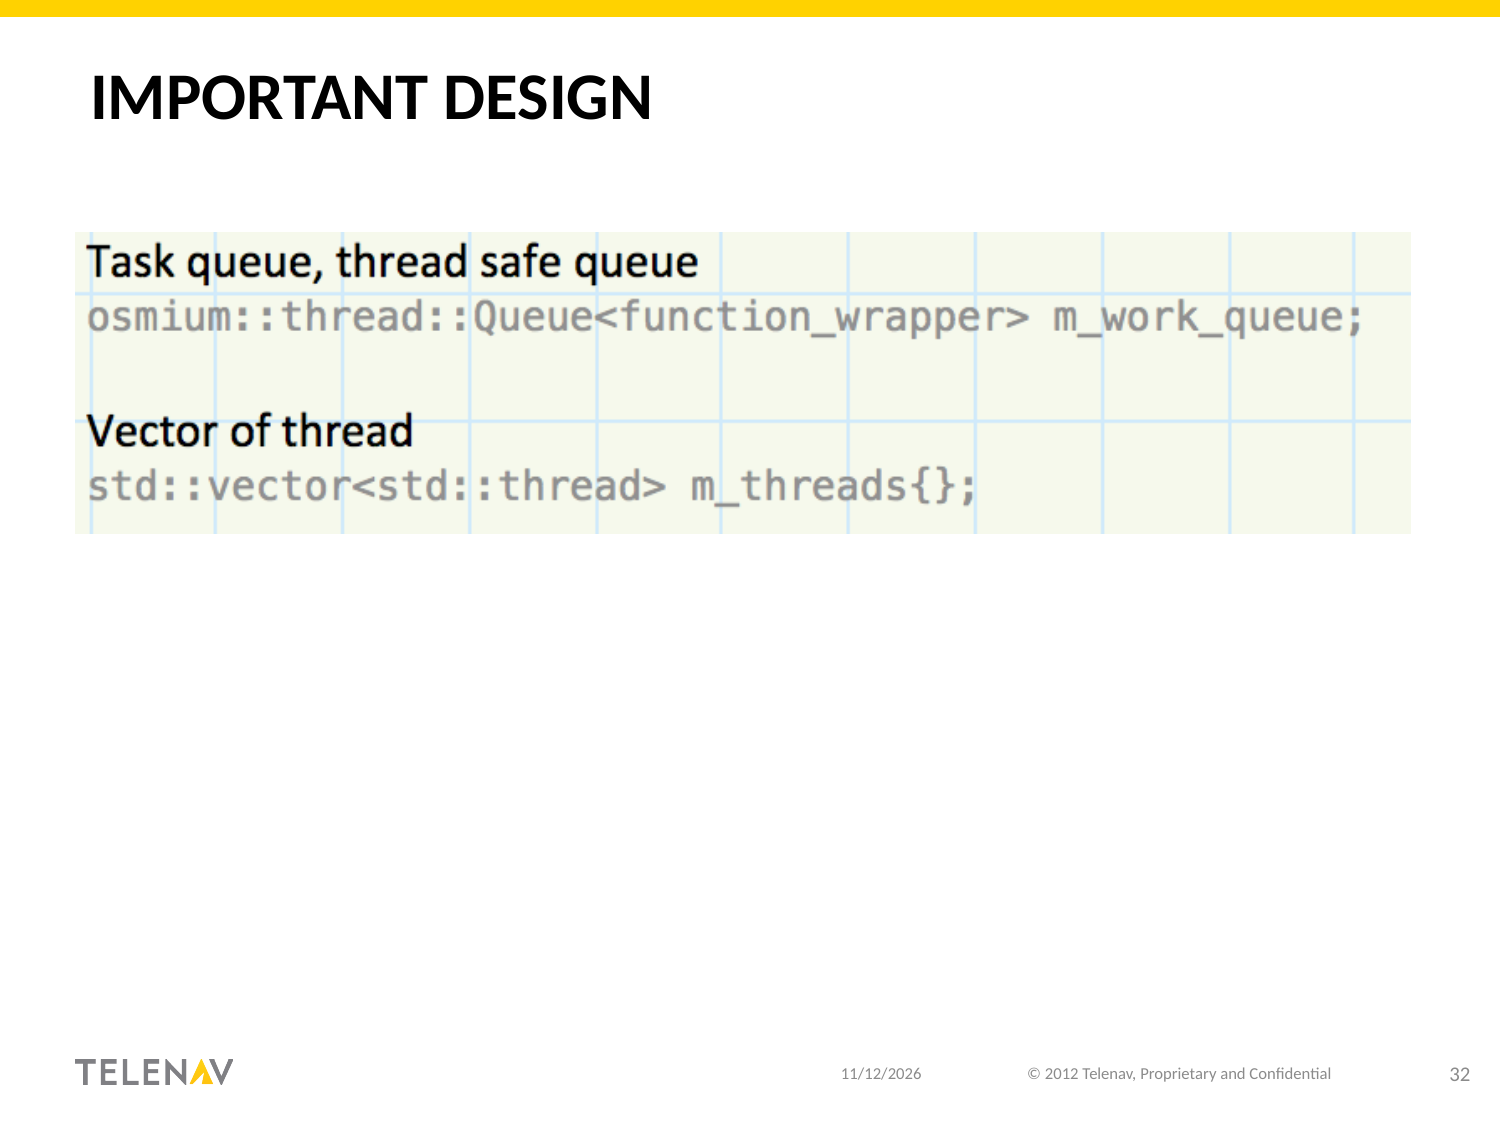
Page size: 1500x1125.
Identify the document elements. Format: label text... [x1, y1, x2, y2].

footer © 2012 Telenav, Proprietary and Confidential [1006, 1042, 1353, 1103]
picture [75, 1059, 233, 1085]
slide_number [825, 1042, 945, 1103]
picture [74, 231, 1411, 534]
title Important design [75, 45, 1486, 146]
slide_number 32 [1420, 1042, 1486, 1103]
